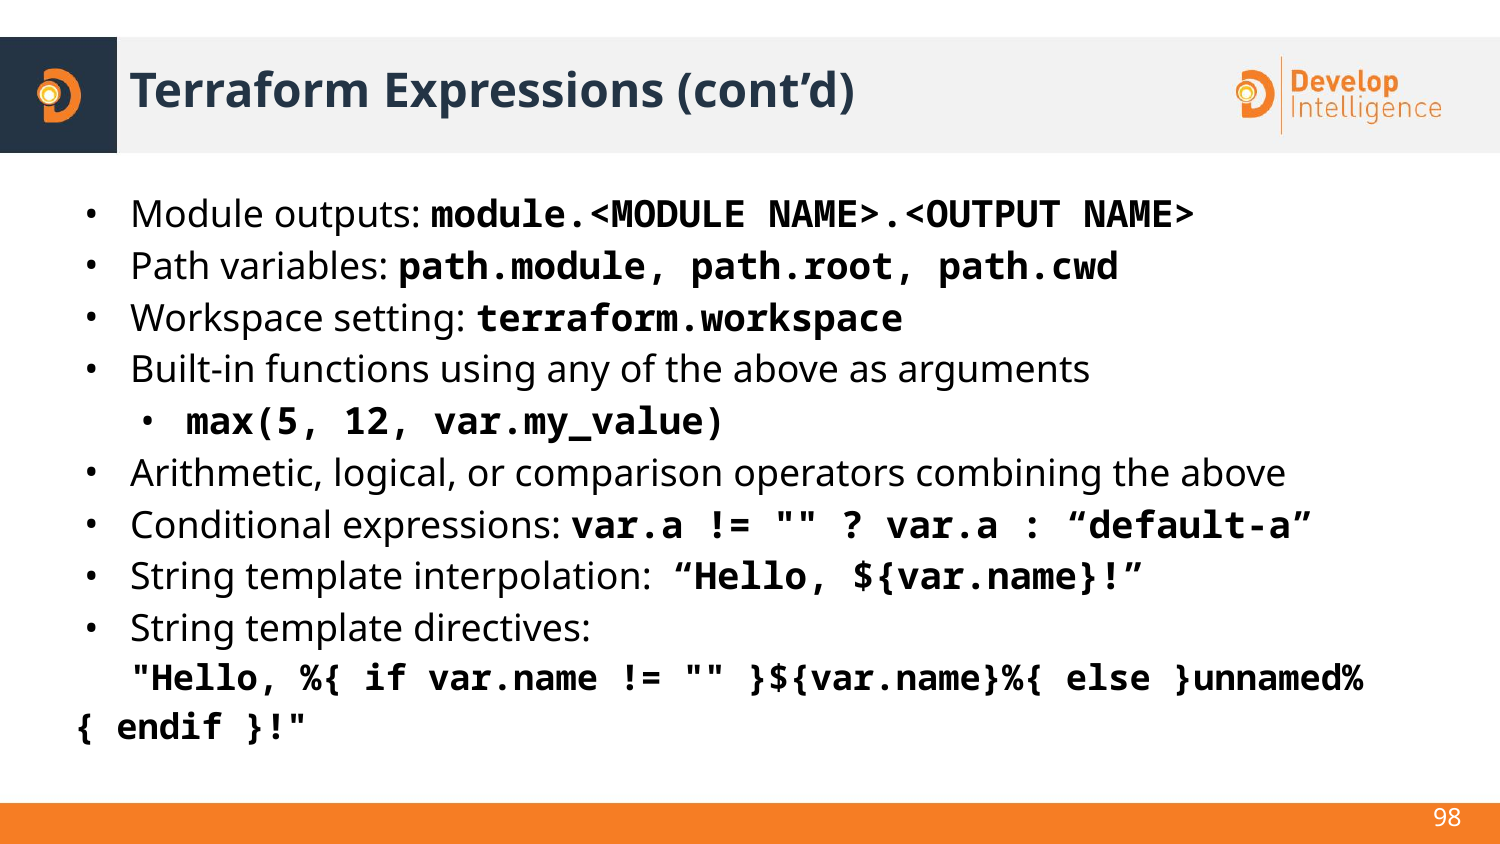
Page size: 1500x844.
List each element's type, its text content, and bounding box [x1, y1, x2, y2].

list Module outputs: module.<MODULE NAME>.<OUTPUT NAME> Path variables: path.module, path.root, path.cwd Workspace setting: terraform.workspace Built-in functions using any of the above as arguments max(5, 12, var.my_value) Arithmetic, logical, or comparison operators combining the above Conditional expressions: var.a != "" ? var.a : “default-a” String template interpolation: “Hello, ${var.name}!” String template directives: "Hello, %{ if var.name != "" }${var.name}%{ else }unnamed%{ endif }!" [17, 177, 1466, 776]
title Terraform Expressions (cont’d) [118, 36, 1500, 148]
picture [0, 0, 1500, 844]
slide_number <number> [1396, 800, 1499, 837]
